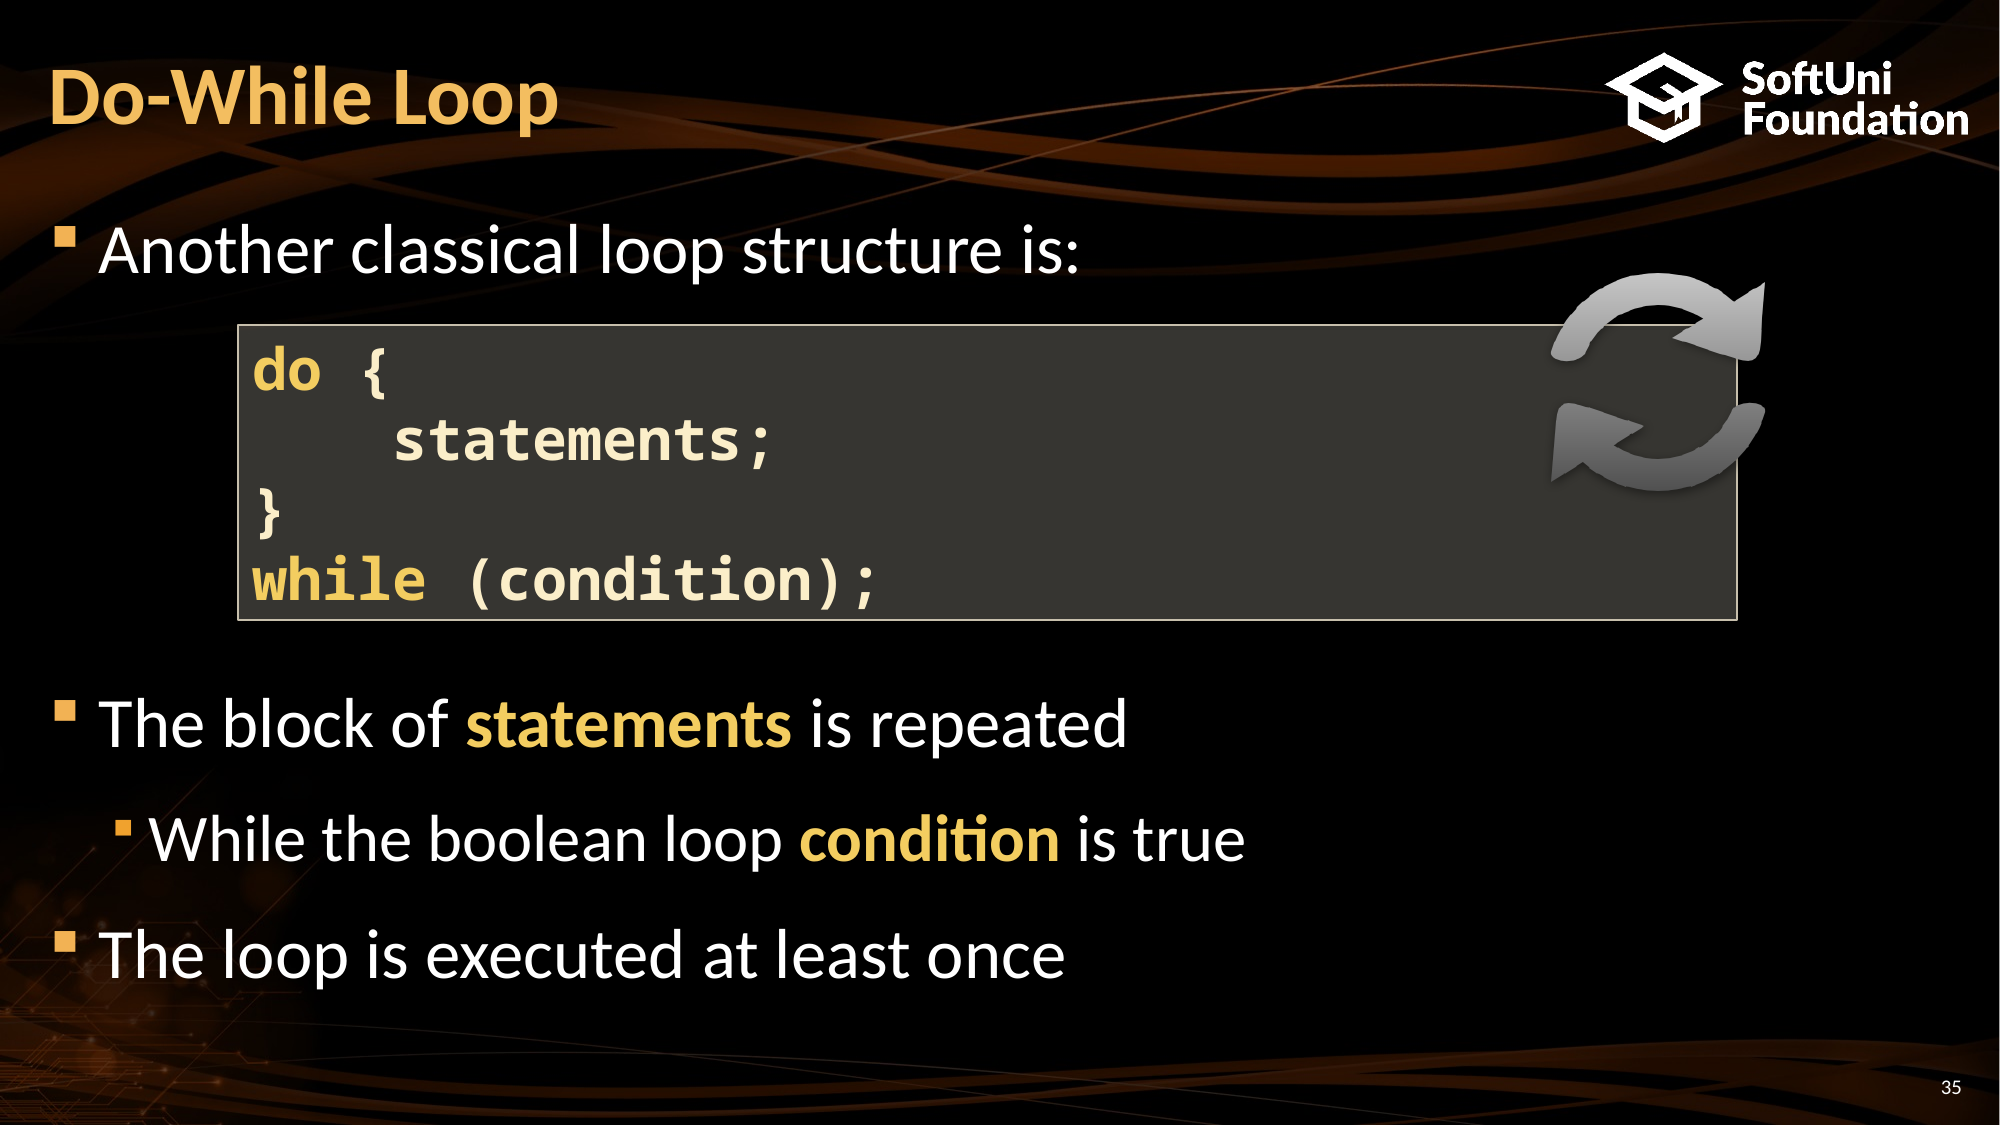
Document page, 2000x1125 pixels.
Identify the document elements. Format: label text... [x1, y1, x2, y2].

slide_number 35 [1897, 1070, 1968, 1103]
picture [0, 0, 2000, 1125]
title Do-While Loop [30, 6, 1602, 189]
list Another classical loop structure is: The block of statements is repeated While the boolean loop condition is true The loop is executed at least once [31, 188, 1968, 1103]
text_box do { statements; } while (condition); [238, 324, 1738, 620]
